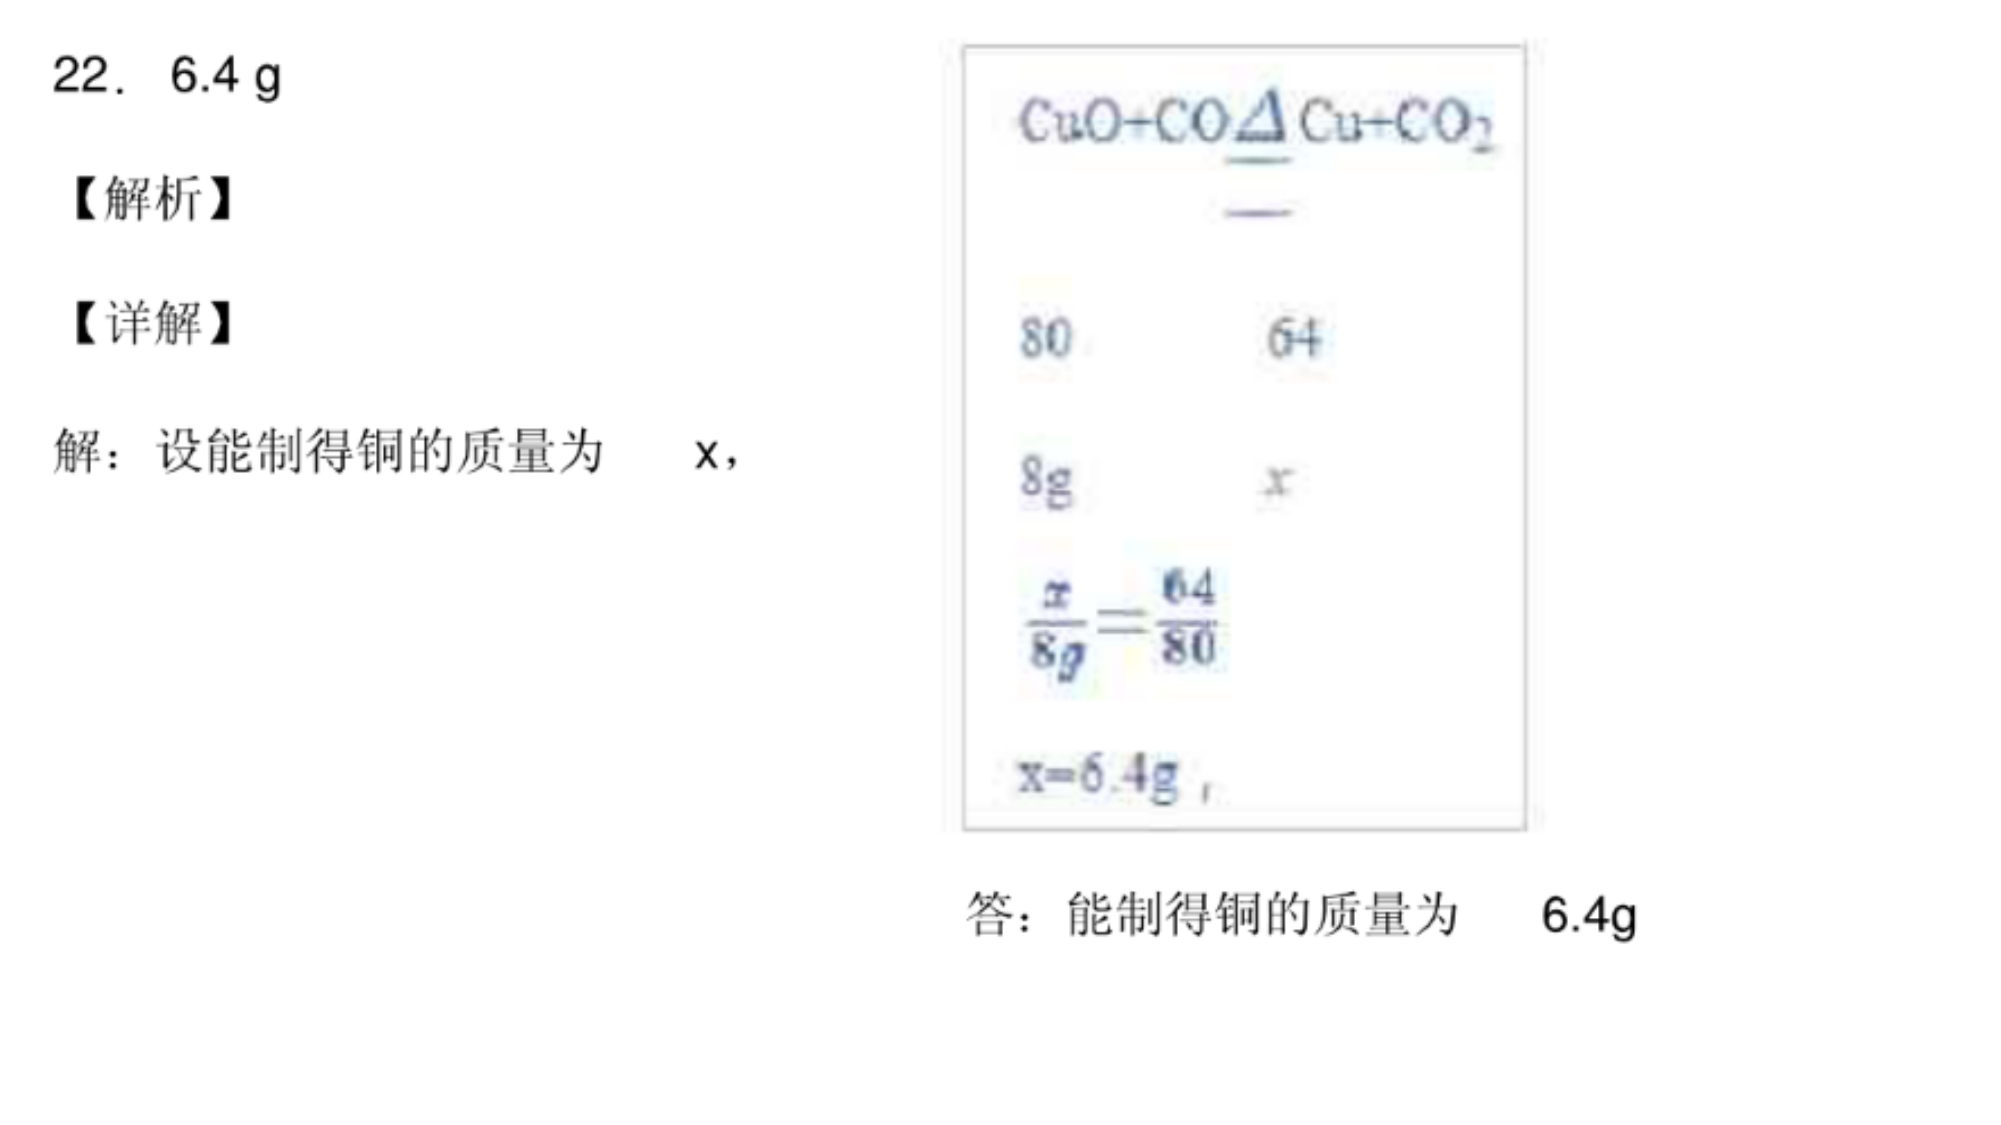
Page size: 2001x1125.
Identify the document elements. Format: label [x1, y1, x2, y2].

picture [938, 36, 1680, 982]
picture [0, 0, 832, 516]
